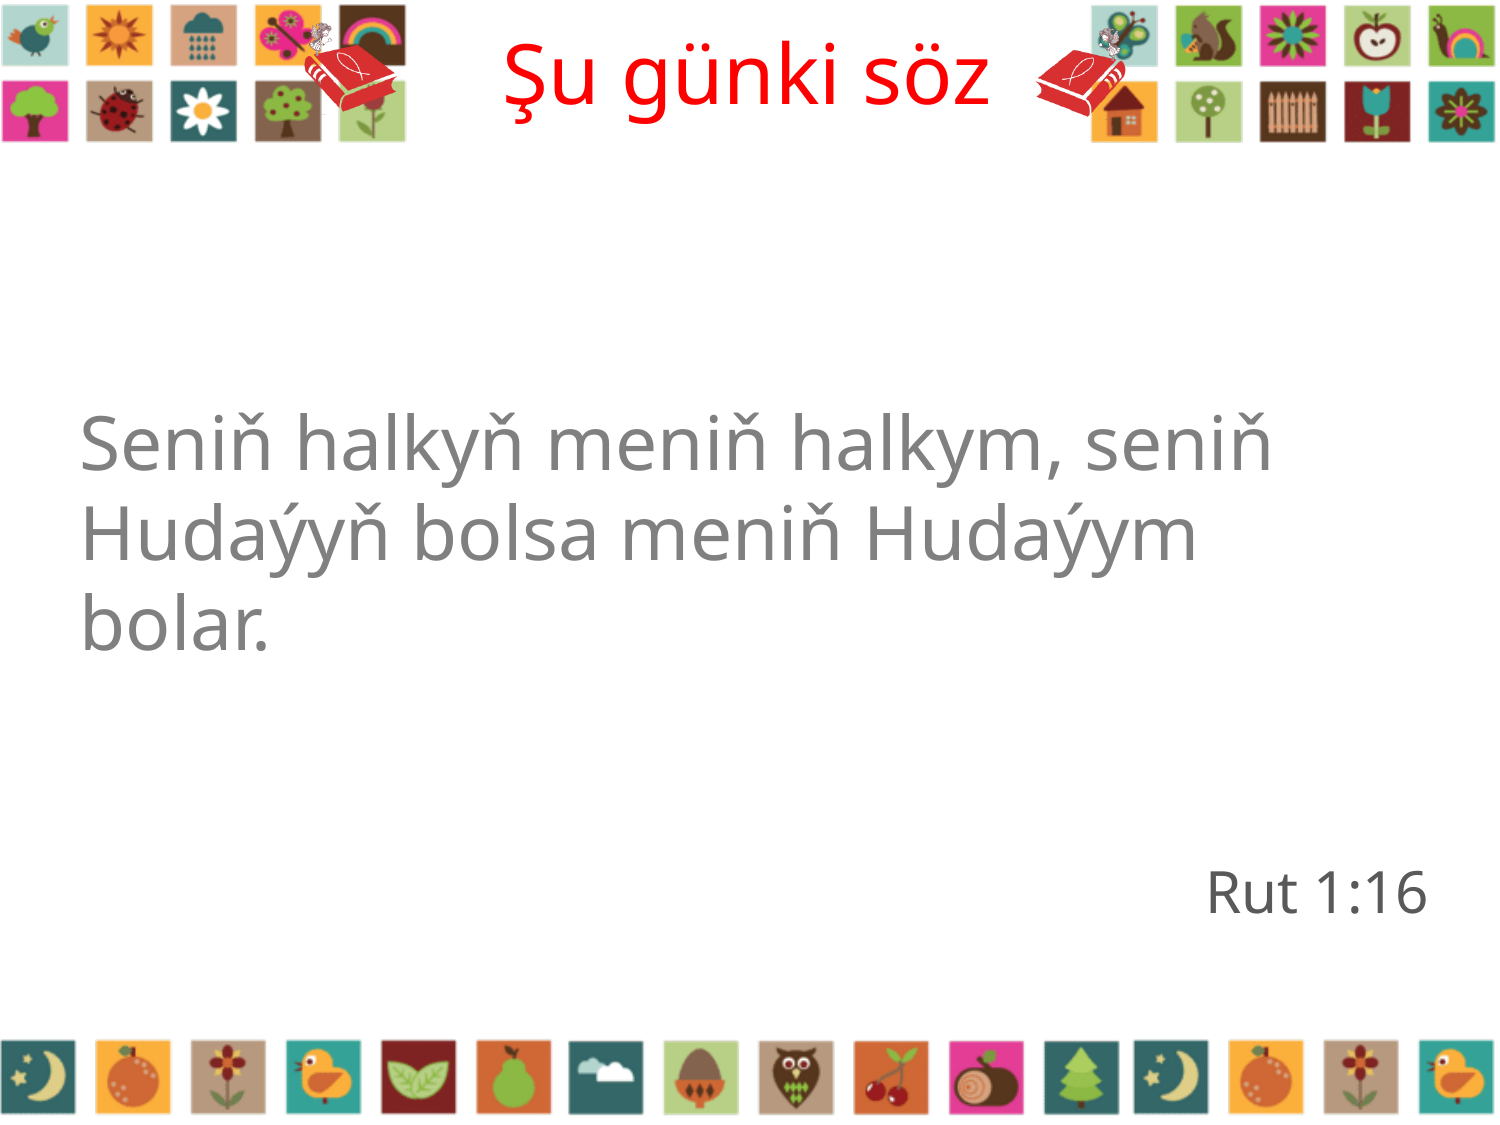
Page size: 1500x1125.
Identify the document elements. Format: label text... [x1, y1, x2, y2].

picture [0, 3, 430, 150]
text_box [0, 1028, 1500, 1118]
text_box Seniň halkyň meniň halkym, seniň Hudaýyň bolsa meniň Hudaýym bolar. [64, 387, 1412, 673]
text_box Rut 1:16 [812, 848, 1444, 933]
text_box Şu günki söz [425, 13, 1077, 129]
picture [1003, 3, 1500, 150]
